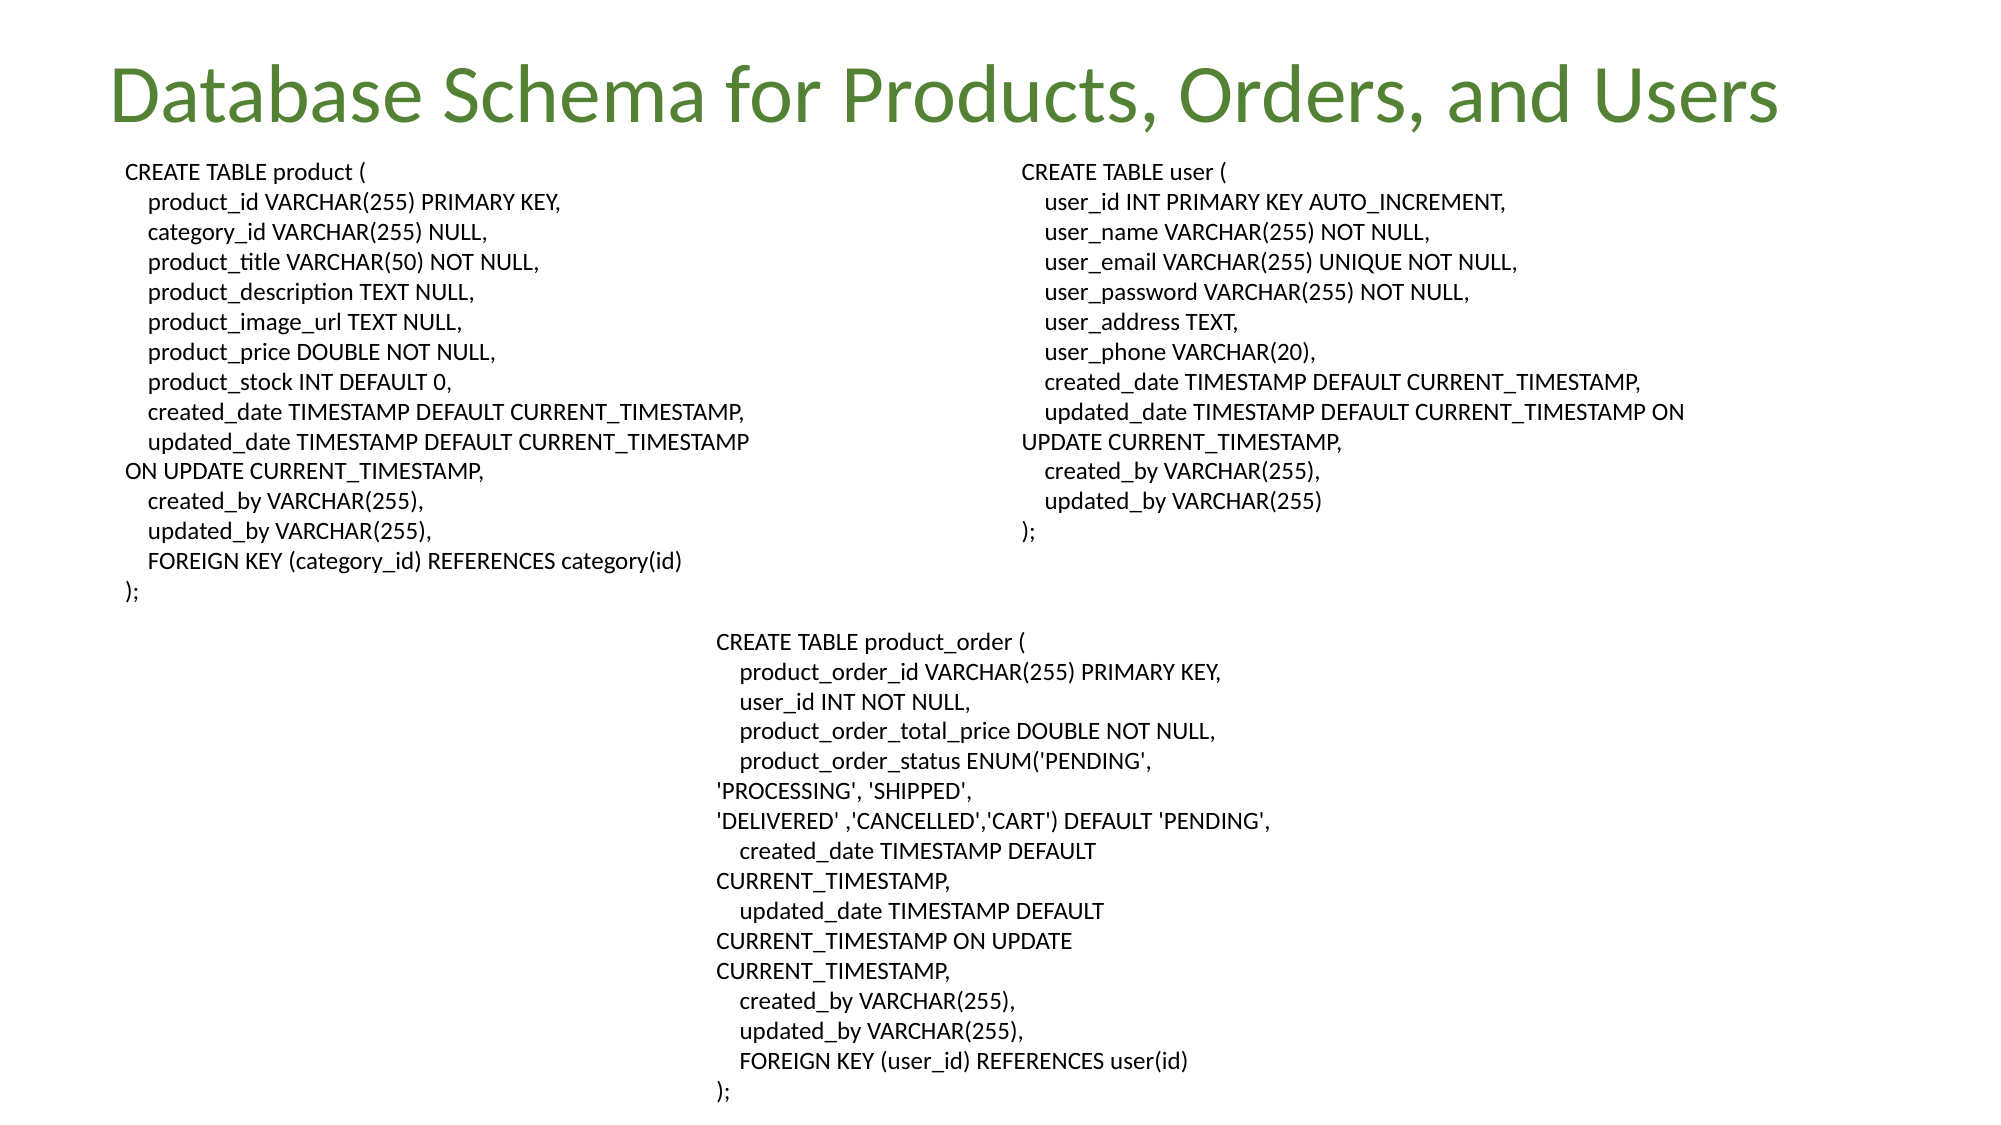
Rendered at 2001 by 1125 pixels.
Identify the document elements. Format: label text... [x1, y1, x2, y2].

text_box CREATE TABLE product ( product_id VARCHAR(255) PRIMARY KEY, category_id VARCHAR(255) NULL, product_title VARCHAR(50) NOT NULL, product_description TEXT NULL, product_image_url TEXT NULL, product_price DOUBLE NOT NULL, product_stock INT DEFAULT 0, created_date TIMESTAMP DEFAULT CURRENT_TIMESTAMP, updated_date TIMESTAMP DEFAULT CURRENT_TIMESTAMP ON UPDATE CURRENT_TIMESTAMP, created_by VARCHAR(255), updated_by VARCHAR(255), FOREIGN KEY (category_id) REFERENCES category(id) ); [110, 148, 800, 612]
text_box CREATE TABLE user ( user_id INT PRIMARY KEY AUTO_INCREMENT, user_name VARCHAR(255) NOT NULL, user_email VARCHAR(255) UNIQUE NOT NULL, user_password VARCHAR(255) NOT NULL, user_address TEXT, user_phone VARCHAR(20), created_date TIMESTAMP DEFAULT CURRENT_TIMESTAMP, updated_date TIMESTAMP DEFAULT CURRENT_TIMESTAMP ON UPDATE CURRENT_TIMESTAMP, created_by VARCHAR(255), updated_by VARCHAR(255) ); [1006, 148, 1725, 553]
text_box CREATE TABLE product_order ( product_order_id VARCHAR(255) PRIMARY KEY, user_id INT NOT NULL, product_order_total_price DOUBLE NOT NULL, product_order_status ENUM('PENDING', 'PROCESSING', 'SHIPPED', 'DELIVERED' ,'CANCELLED','CART') DEFAULT 'PENDING', created_date TIMESTAMP DEFAULT CURRENT_TIMESTAMP, updated_date TIMESTAMP DEFAULT CURRENT_TIMESTAMP ON UPDATE CURRENT_TIMESTAMP, created_by VARCHAR(255), updated_by VARCHAR(255), FOREIGN KEY (user_id) REFERENCES user(id) ); [701, 617, 1299, 1112]
text_box Database Schema for Products, Orders, and Users [94, 32, 1919, 147]
